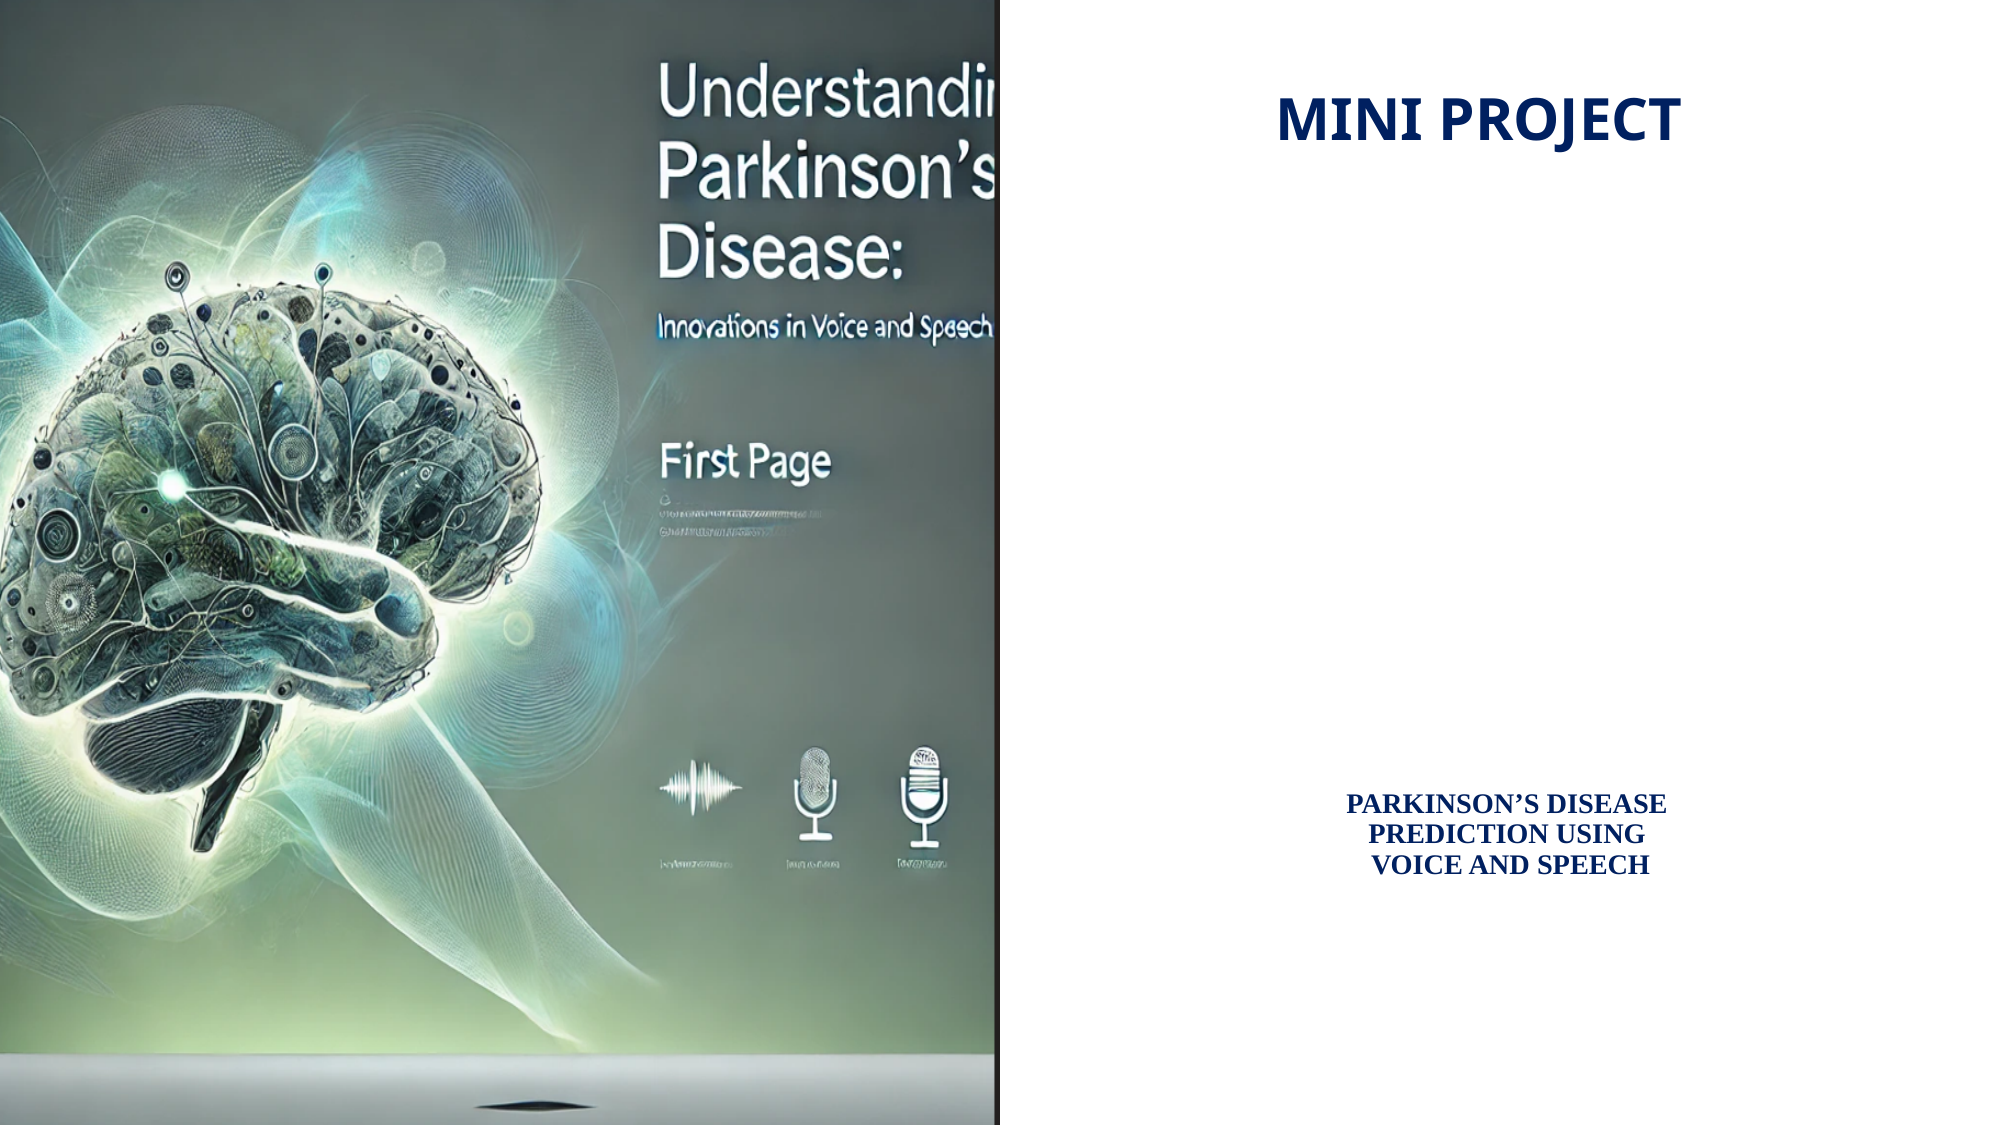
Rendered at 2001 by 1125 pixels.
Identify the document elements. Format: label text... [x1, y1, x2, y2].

title PARKINSON’S DISEASE PREDICTION USING VOICE AND SPEECH [1063, 452, 1958, 922]
picture [0, 0, 1000, 1125]
subtitle MINI PROJECT [1208, 82, 1750, 310]
